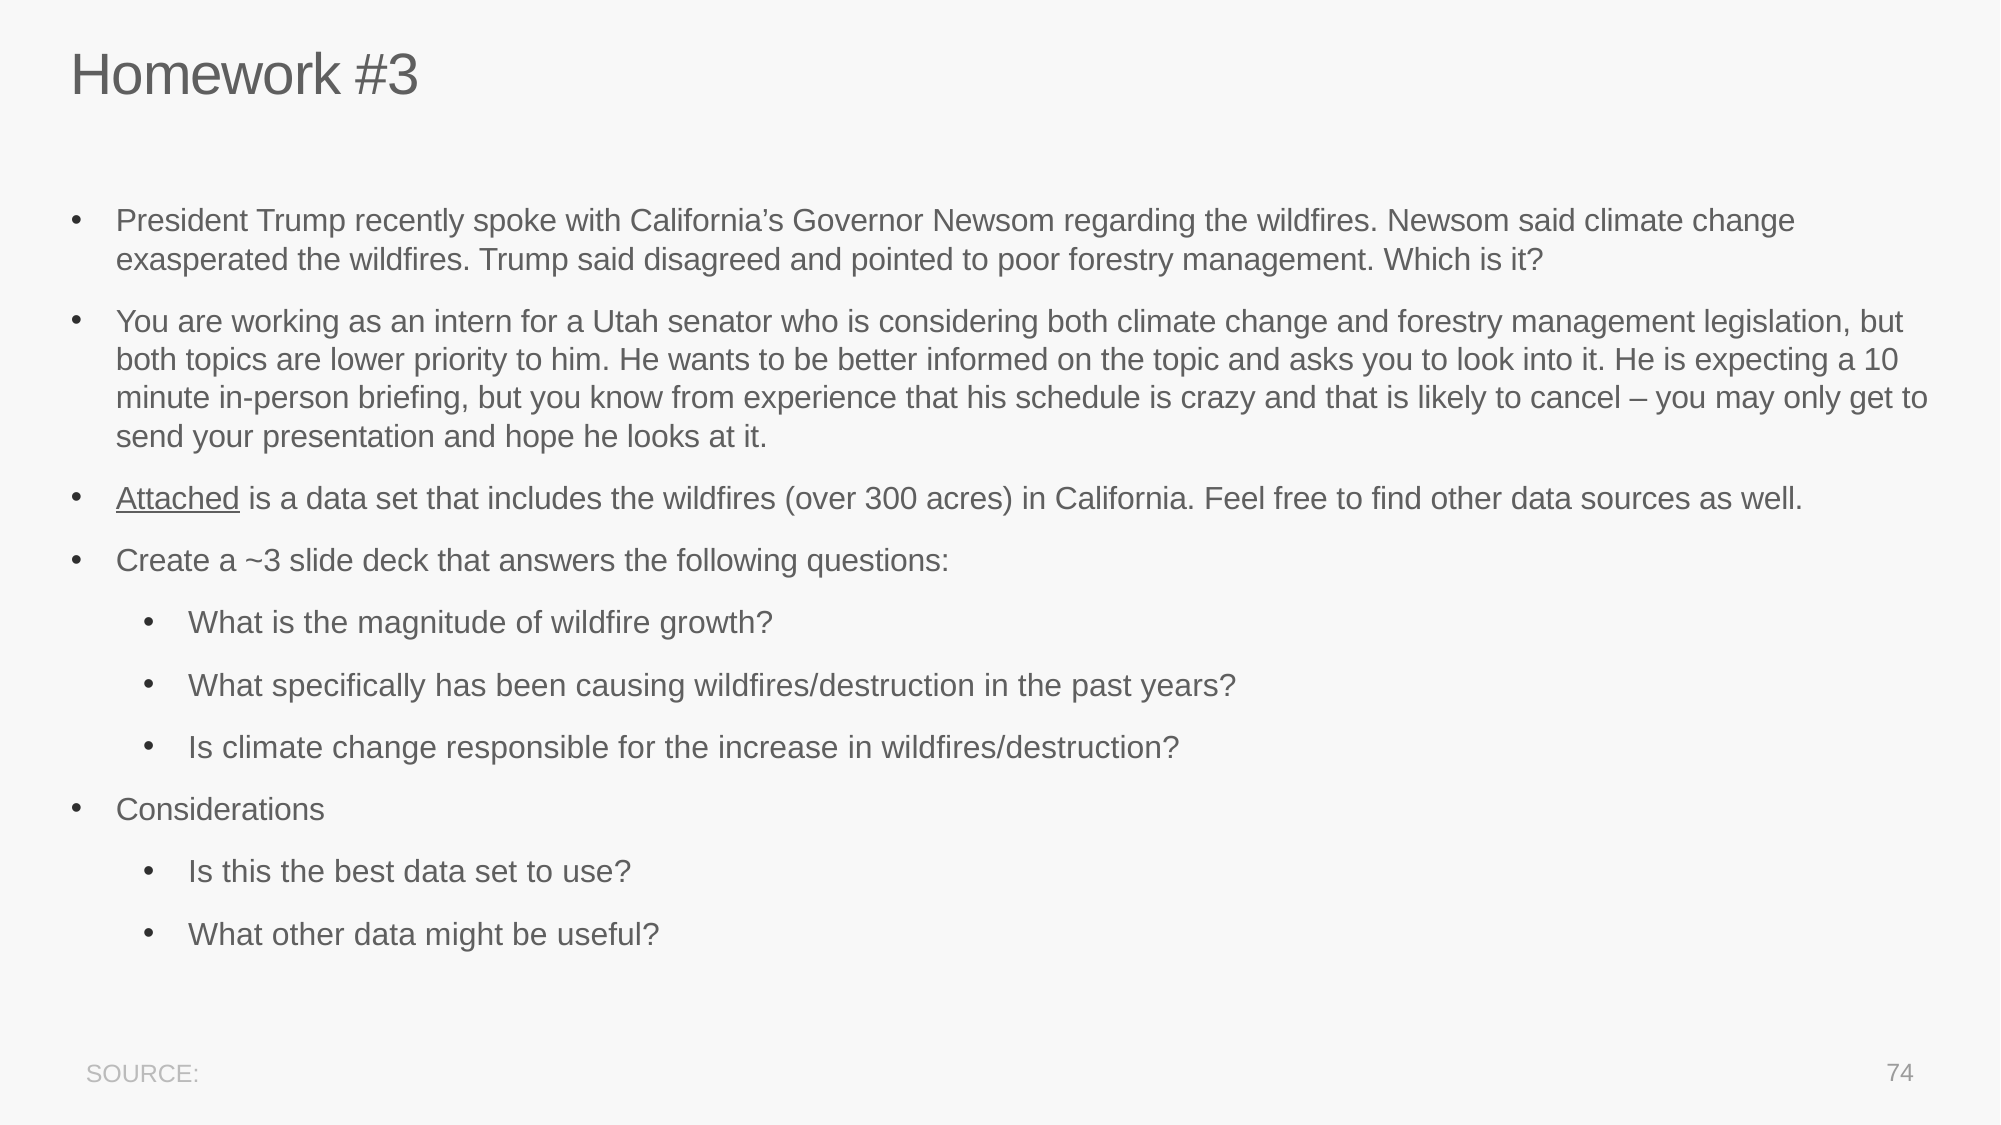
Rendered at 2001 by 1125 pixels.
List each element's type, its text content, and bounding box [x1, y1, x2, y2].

slide_number 74 [1479, 1041, 1930, 1102]
title Homework #3 [70, 45, 1930, 180]
footer SOURCE: [70, 1042, 1457, 1103]
list President Trump recently spoke with California’s Governor Newsom regarding the wildfires. Newsom said climate change exasperated the wildfires. Trump said disagreed and pointed to poor forestry management. Which is it? You are working as an intern for a Utah senator who is considering both climate change and forestry management legislation, but both topics are lower priority to him. He wants to be better informed on the topic and asks you to look into it. He is expecting a 10 minute in-person briefing, but you know from experience that his schedule is crazy and that is likely to cancel – you may only get to send your presentation and hope he looks at it. Attached is a data set that includes the wildfires (over 300 acres) in California. Feel free to find other data sources as well. Create a ~3 slide deck that answers the following questions: What is the magnitude of wildfire growth? What specifically has been causing wildfires/destruction in the past years? Is climate change responsible for the increase in wildfires/destruction? Considerations Is this the best data set to use? What other data might be useful? [70, 200, 1930, 960]
